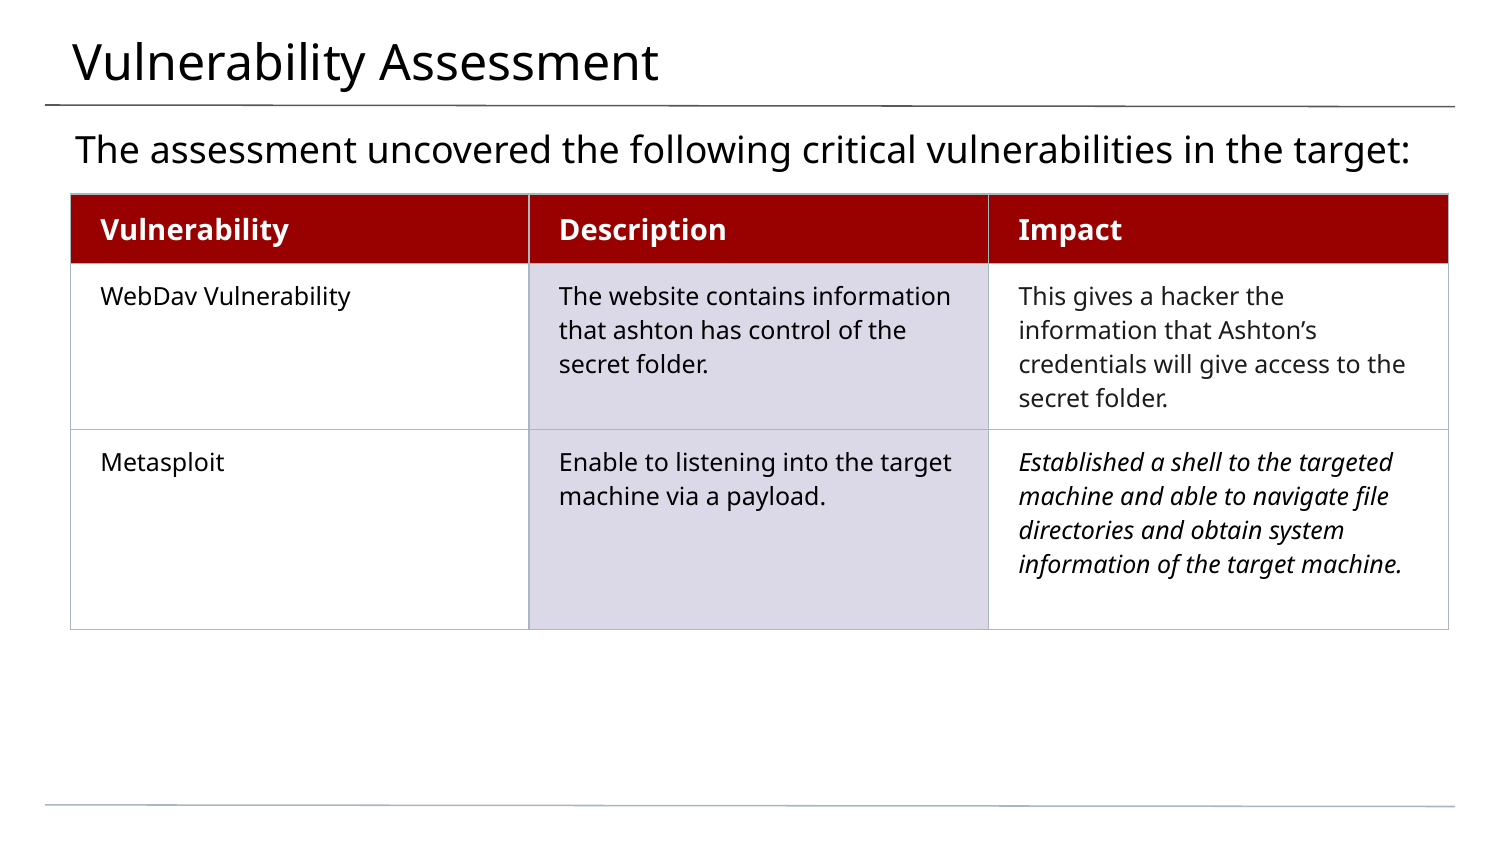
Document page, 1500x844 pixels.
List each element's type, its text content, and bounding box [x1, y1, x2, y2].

table_cell The website contains information that ashton has control of the secret folder. [530, 264, 988, 429]
table_header Description [530, 195, 988, 263]
table_cell Established a shell to the targeted machine and able to navigate file directories and obtain system information of the target machine. [989, 430, 1448, 629]
table_cell Enable to listening into the target machine via a payload. [530, 430, 988, 629]
table_cell Metasploit [71, 430, 528, 629]
table_cell This gives a hacker the information that Ashton’s credentials will give access to the secret folder. [989, 264, 1448, 429]
table_header Vulnerability [71, 195, 528, 263]
table_header Impact [989, 195, 1448, 263]
table_cell WebDav Vulnerability [71, 264, 528, 429]
title Vulnerability Assessment [0, 0, 1500, 88]
subtitle The assessment uncovered the following critical vulnerabilities in the target: [0, 110, 1500, 171]
